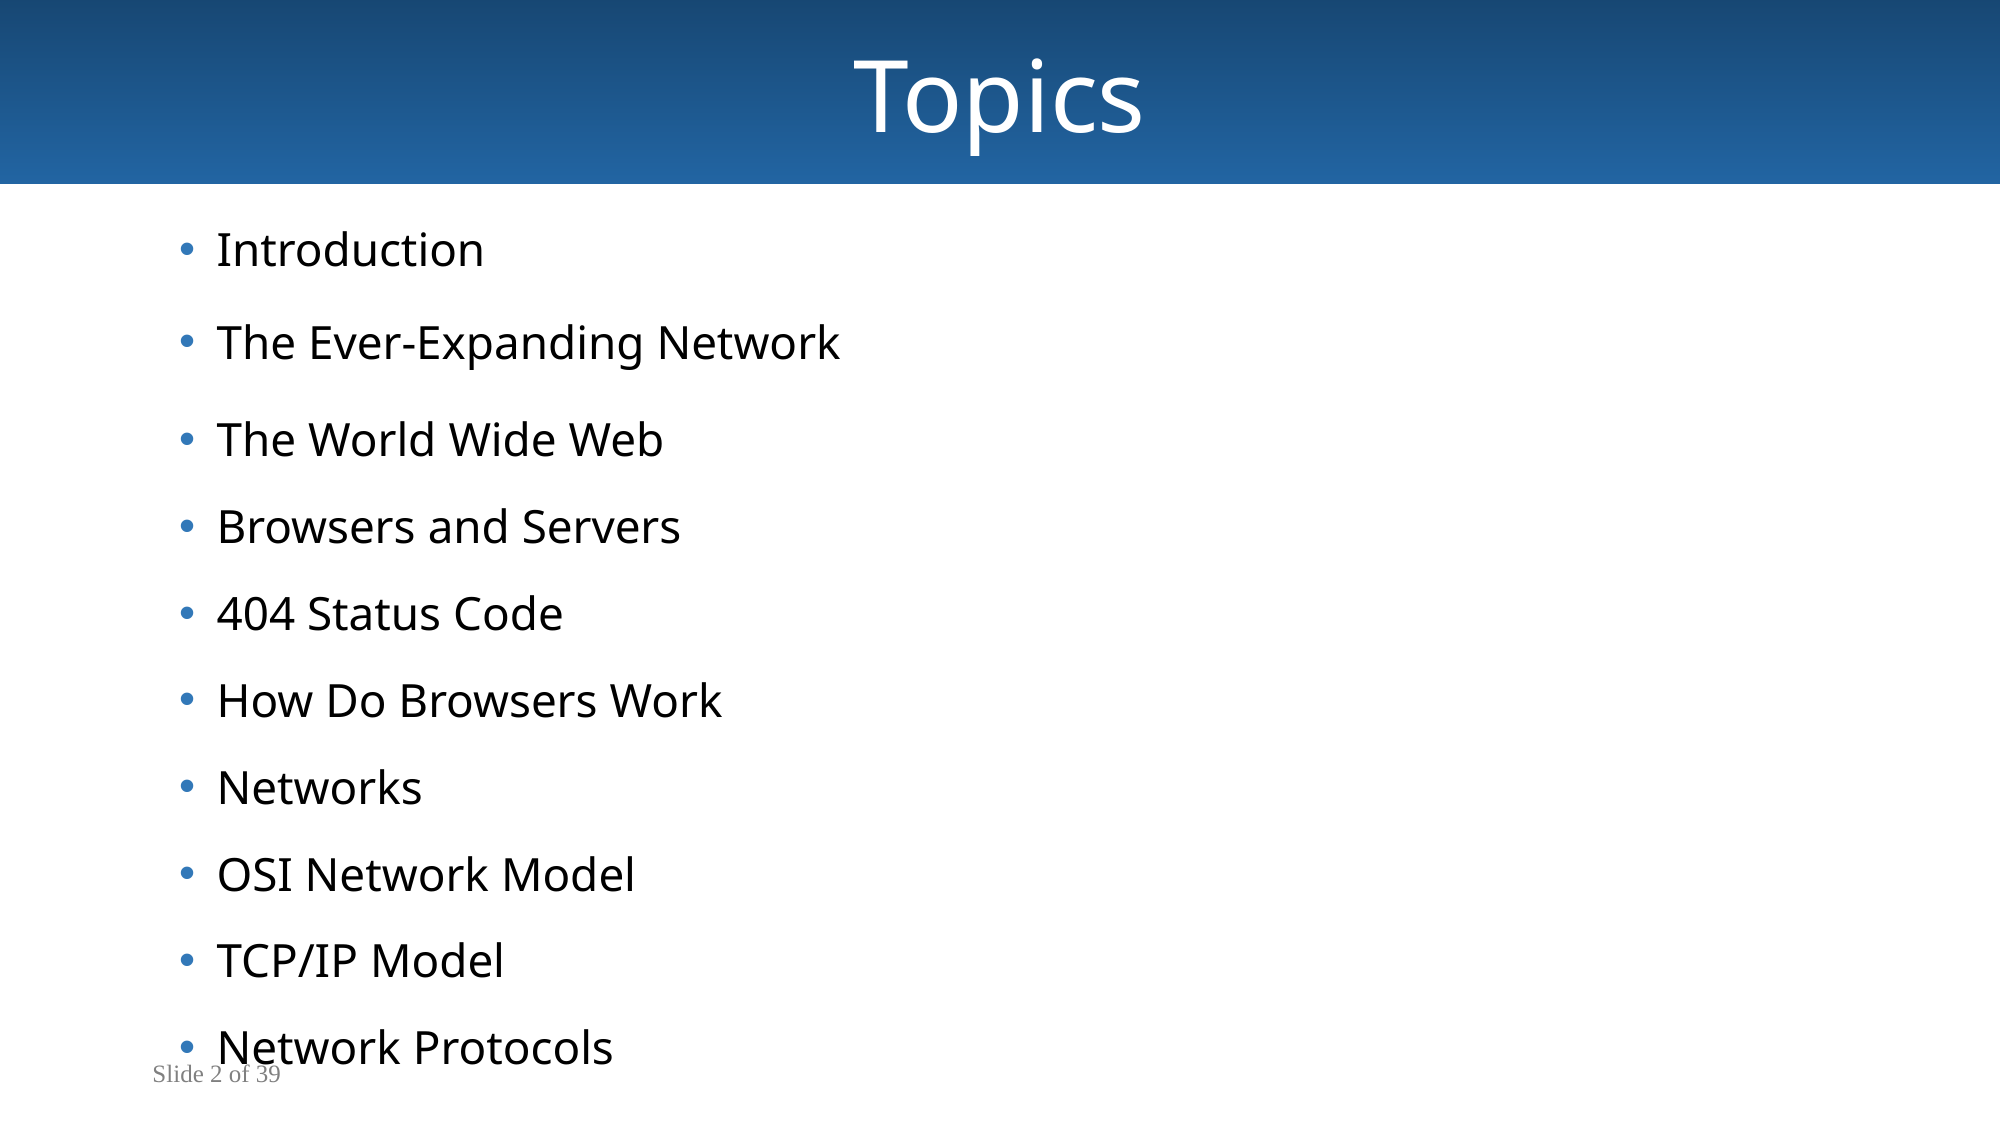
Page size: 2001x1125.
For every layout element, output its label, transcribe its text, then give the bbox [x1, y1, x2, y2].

text_box Topics [0, 0, 2000, 185]
slide_number Slide 2 of 39 [137, 1042, 588, 1103]
list Introduction The Ever-Expanding Network The World Wide Web Browsers and Servers 404 Status Code How Do Browsers Work Networks OSI Network Model TCP/IP Model Network Protocols [164, 202, 1815, 1080]
